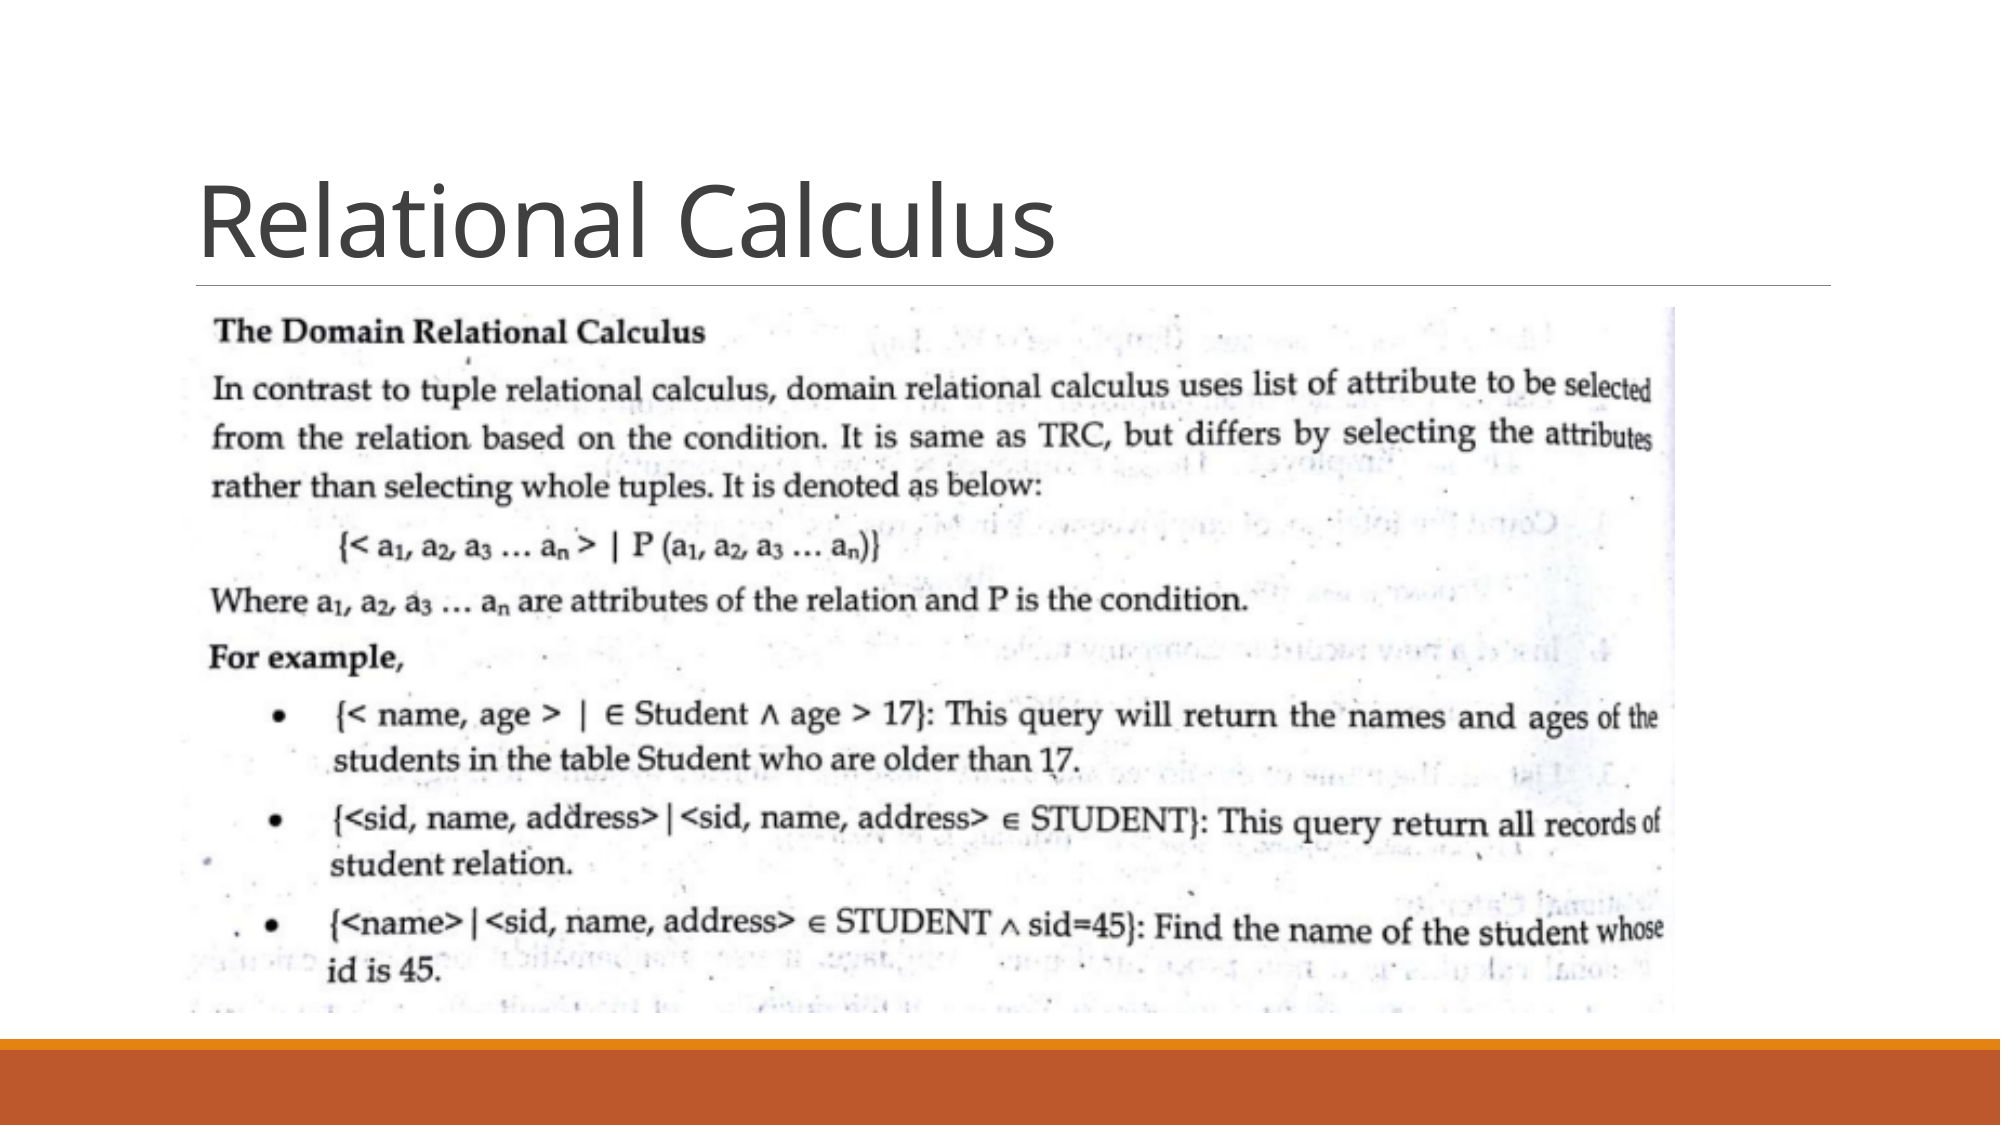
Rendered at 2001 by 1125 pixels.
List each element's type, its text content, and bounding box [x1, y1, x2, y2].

picture [179, 307, 1675, 1014]
title Relational Calculus [180, 47, 1830, 285]
